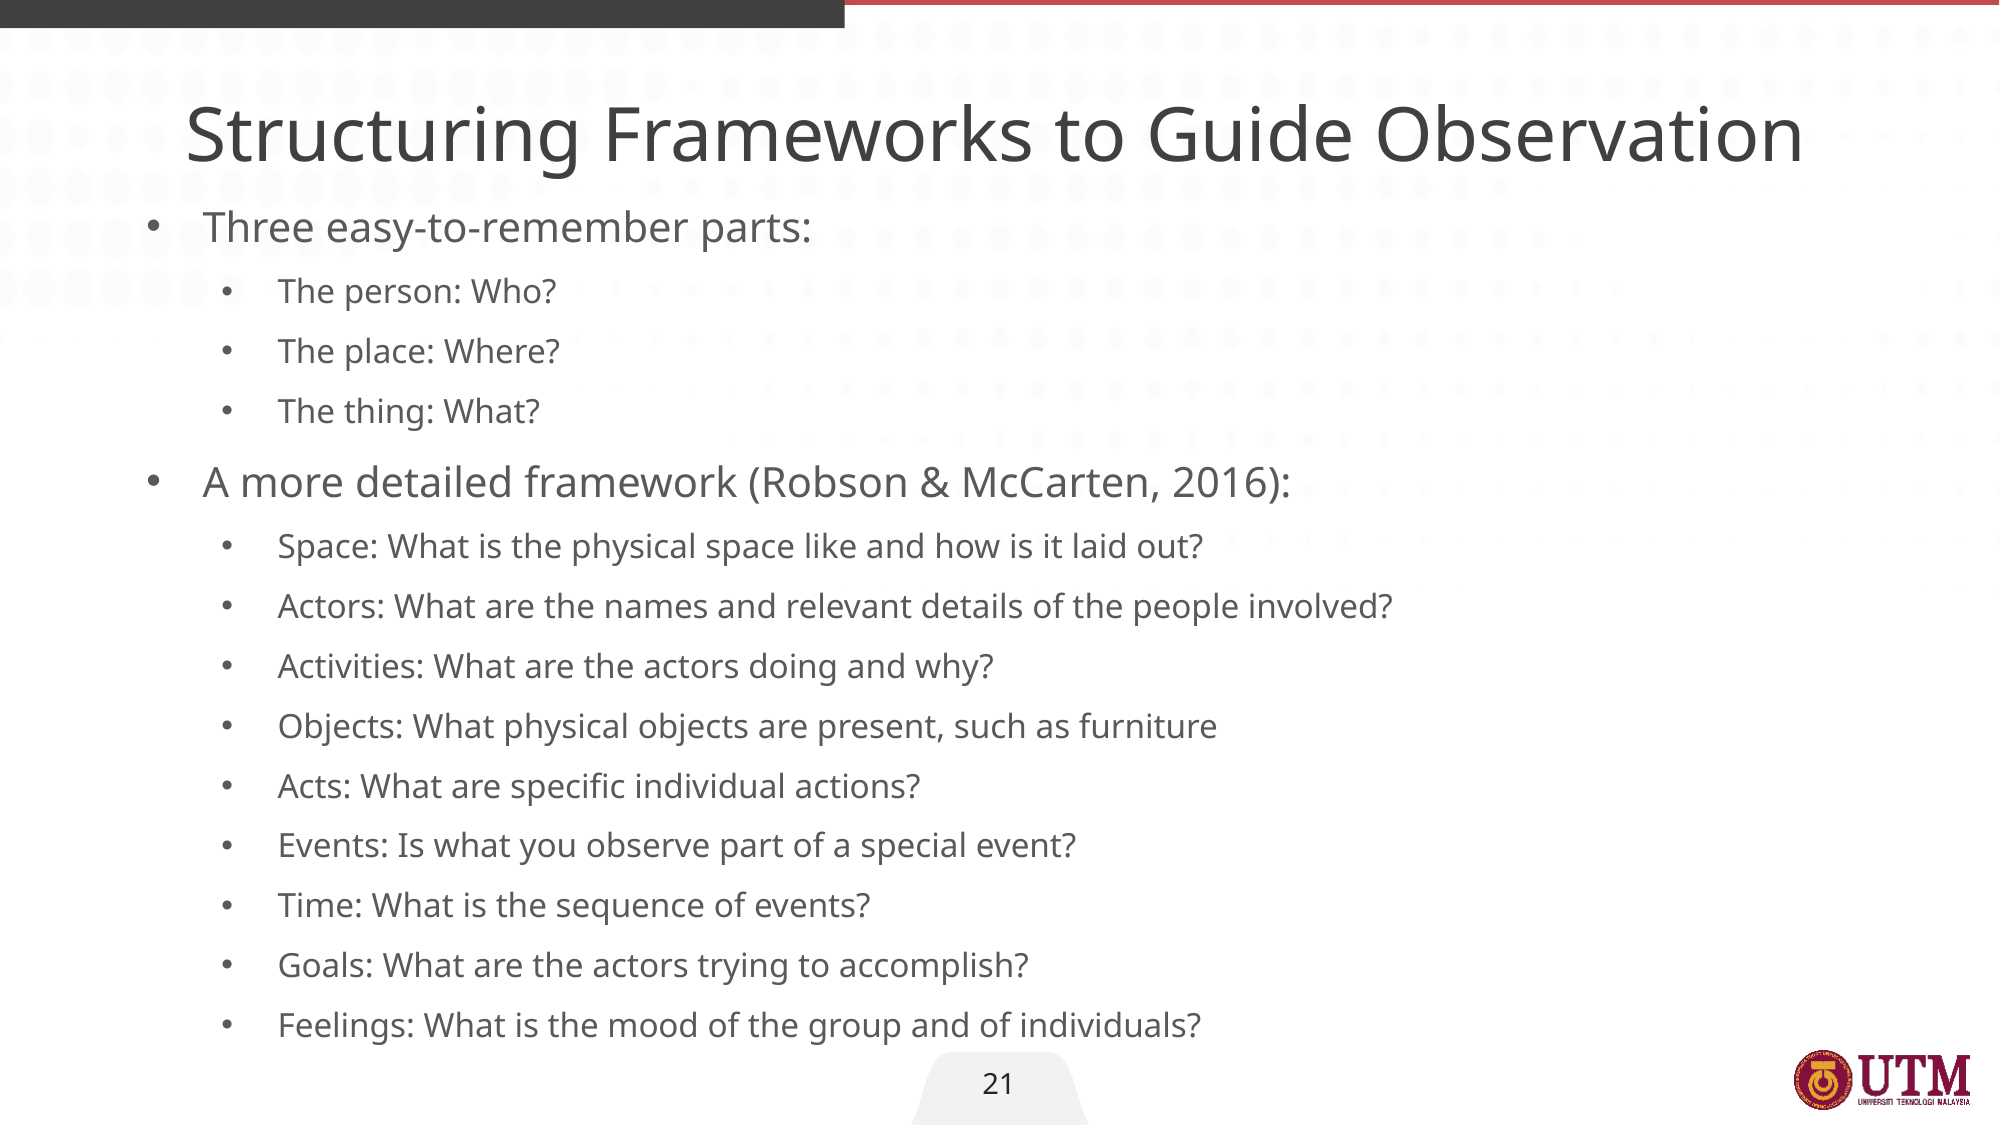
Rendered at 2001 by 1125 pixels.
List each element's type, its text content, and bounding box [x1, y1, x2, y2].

picture [1794, 1050, 1970, 1110]
picture [0, 0, 2001, 645]
text_box Three easy-to-remember parts: The person: Who? The place: Where? The thing: What? A more detailed framework (Robson & McCarten, 2016): Space: What is the physical space like and how is it laid out? Actors: What are the names and relevant details of the people involved? Activities: What are the actors doing and why? Objects: What physical objects are present, such as furniture Acts: What are specific individual actions? Events: Is what you observe part of a special event? Time: What is the sequence of events? Goals: What are the actors trying to accomplish? Feelings: What is the mood of the group and of individuals? [131, 168, 1867, 1052]
text_box Structuring Frameworks to Guide Observation [47, 79, 1945, 184]
slide_number 21 [774, 1055, 1225, 1116]
